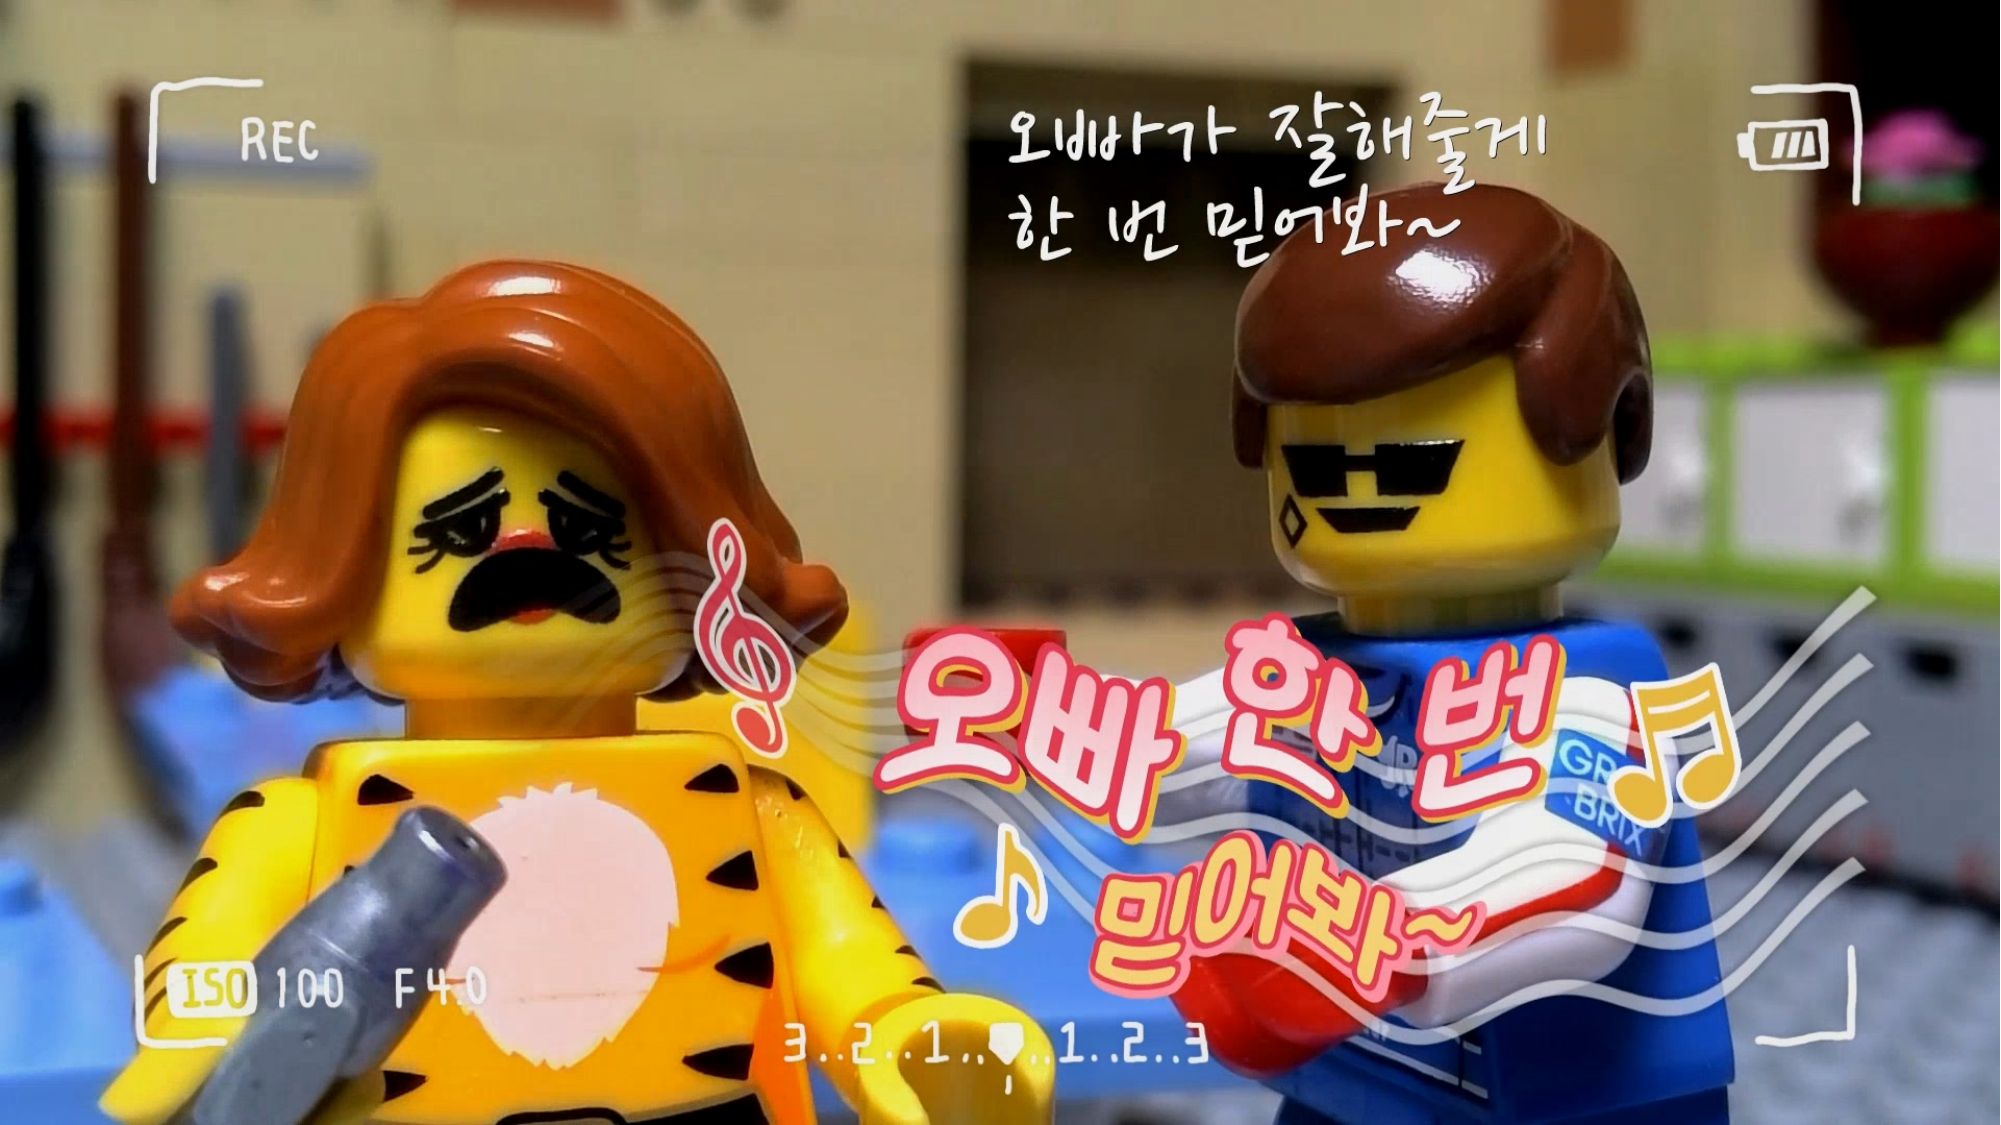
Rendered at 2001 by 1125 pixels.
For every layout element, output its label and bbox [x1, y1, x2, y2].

list [0, 0, 2000, 1125]
